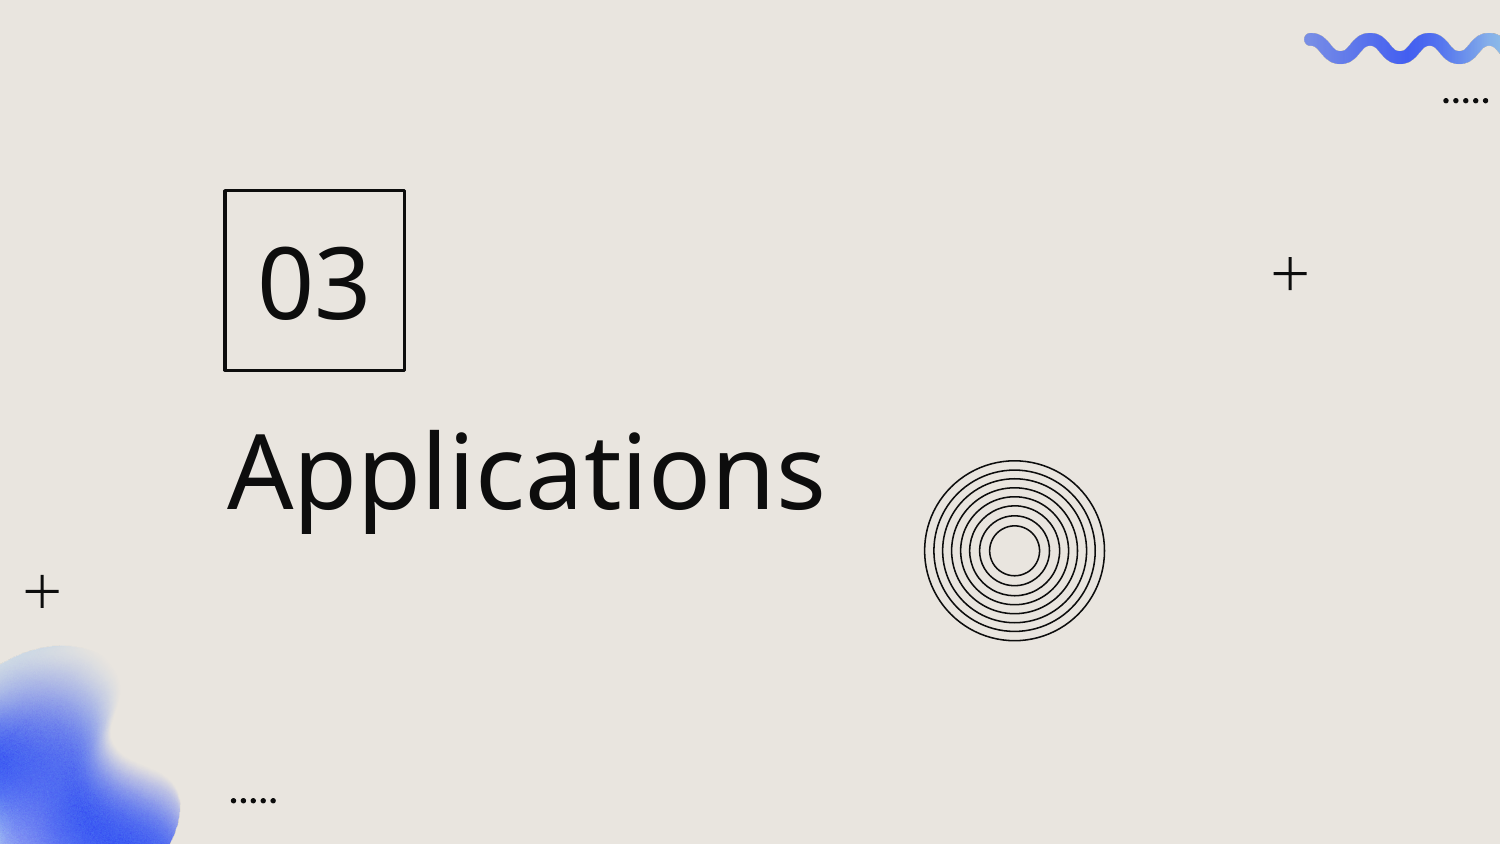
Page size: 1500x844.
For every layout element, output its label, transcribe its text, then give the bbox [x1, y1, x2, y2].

title Applications [211, 381, 930, 655]
title 03 [223, 189, 406, 372]
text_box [894, 202, 1384, 642]
